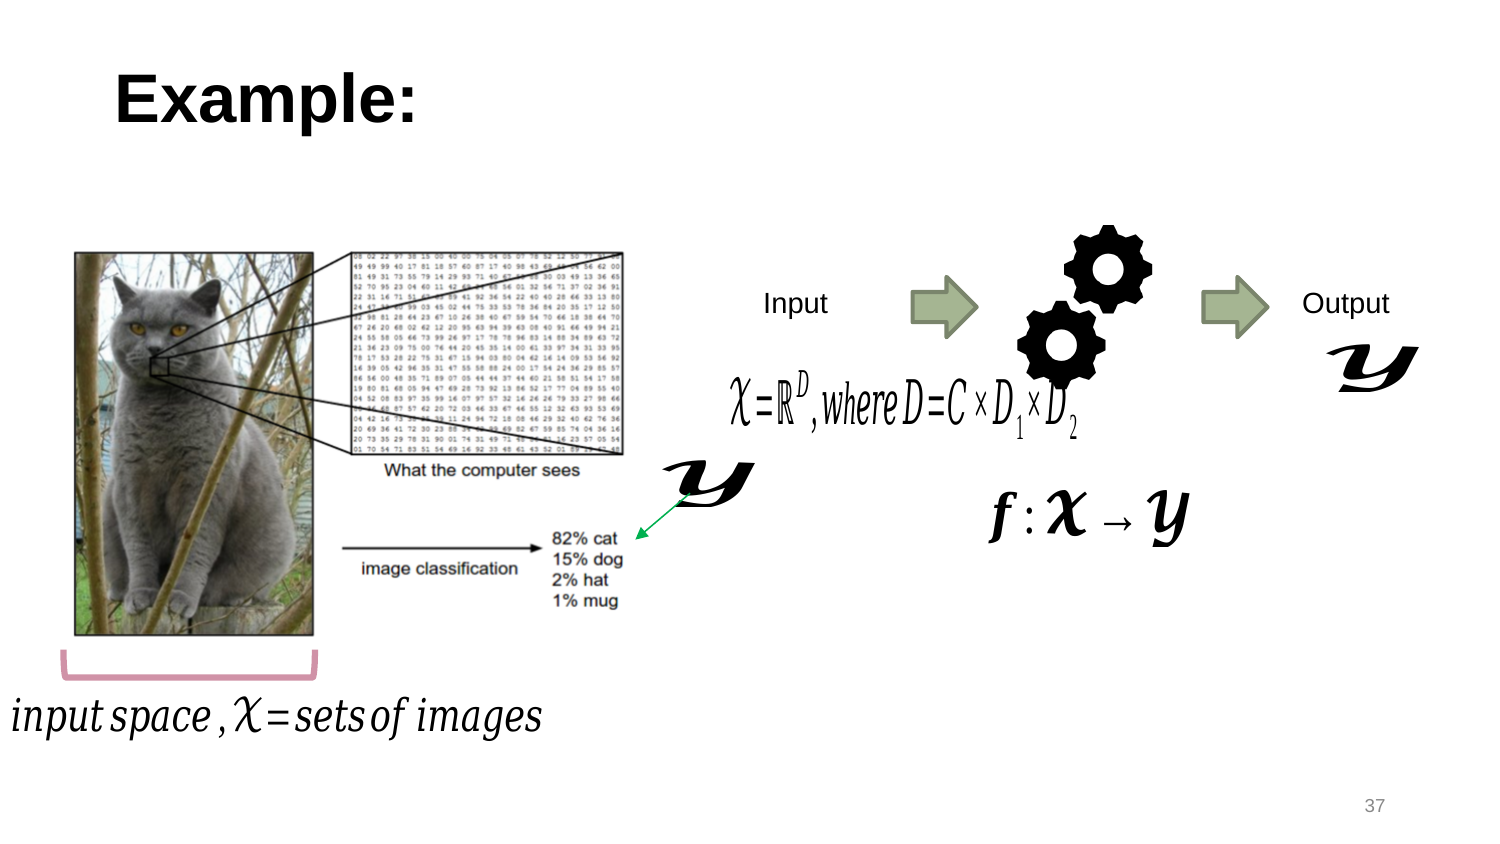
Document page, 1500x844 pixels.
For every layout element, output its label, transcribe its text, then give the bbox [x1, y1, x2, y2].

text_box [635, 492, 691, 540]
picture [63, 246, 653, 643]
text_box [747, 207, 1453, 407]
title Example: [103, 36, 1432, 164]
slide_number 37 [1059, 782, 1397, 827]
text_box [62, 651, 316, 679]
